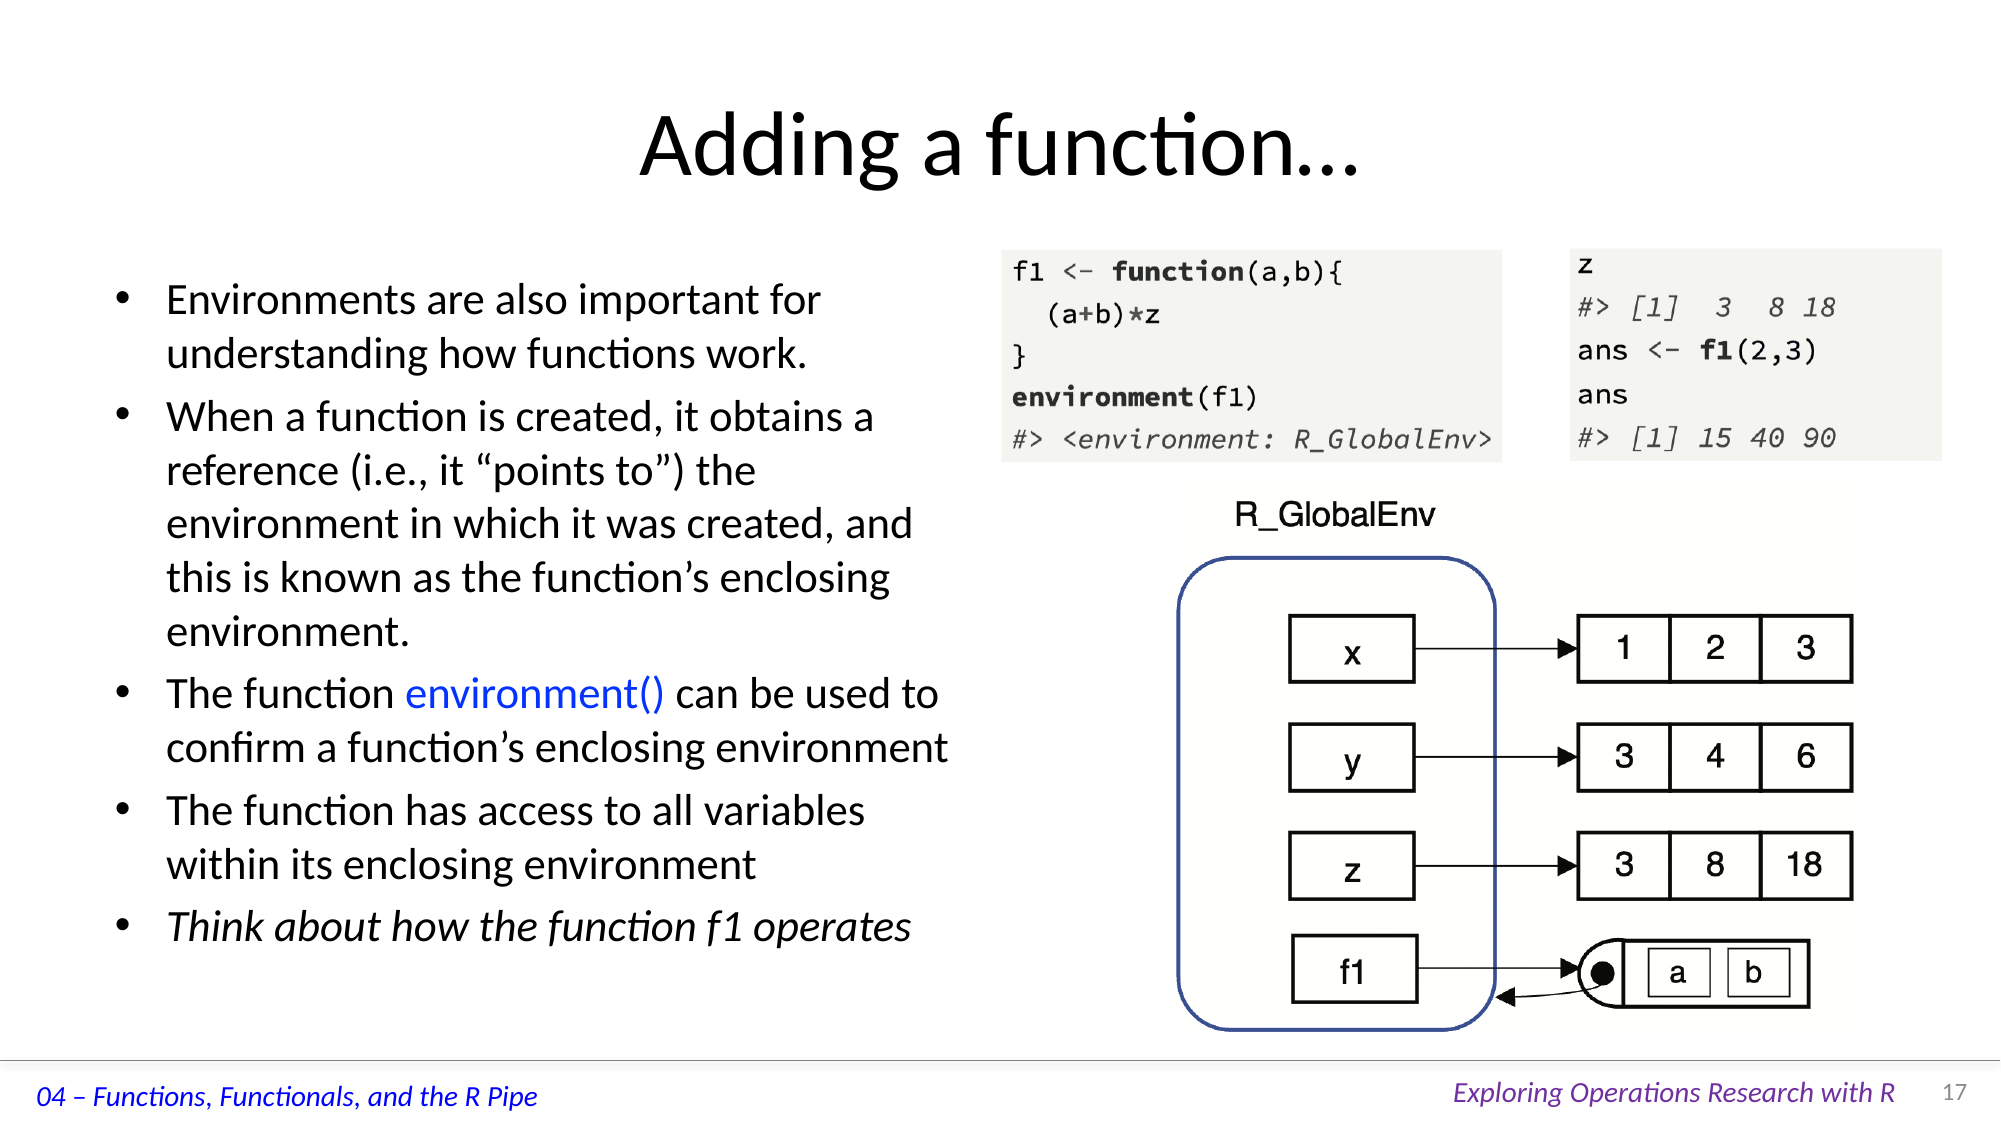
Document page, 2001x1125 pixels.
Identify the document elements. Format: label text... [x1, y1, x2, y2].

picture [1173, 480, 1855, 1034]
title Adding a function… [99, 45, 1900, 233]
list Environments are also important for understanding how functions work. When a function is created, it obtains a reference (i.e., it “points to”) the environment in which it was created, and this is known as the function’s enclosing environment. The function environment() can be used to confirm a function’s enclosing environment The function has access to all variables within its enclosing environment Think about how the function f1 operates [99, 262, 984, 1005]
slide_number 17 [1899, 1060, 1983, 1120]
picture [1570, 246, 1942, 461]
picture [999, 246, 1503, 467]
